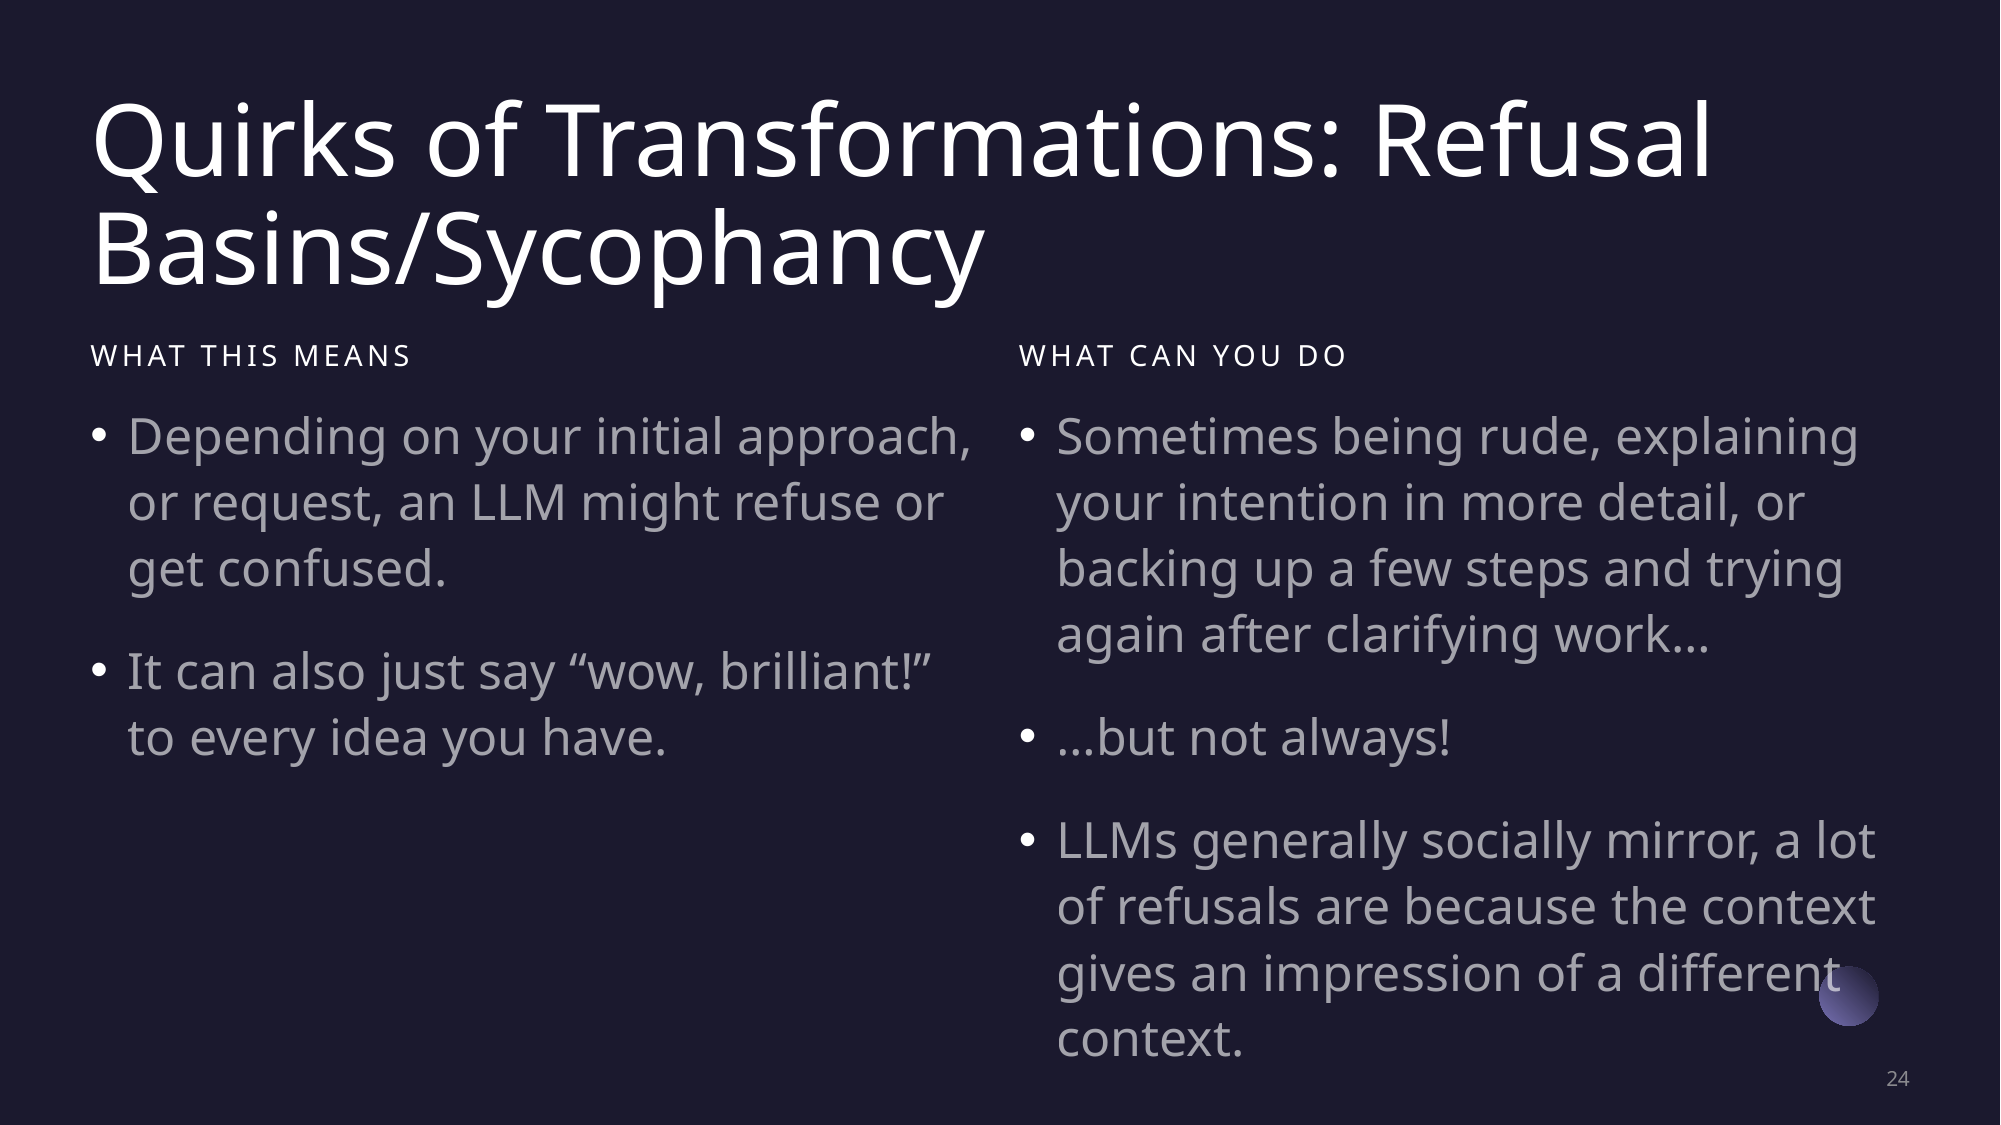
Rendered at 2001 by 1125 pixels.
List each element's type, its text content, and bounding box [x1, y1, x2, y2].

list What this means [90, 283, 983, 372]
slide_number 24 [1632, 1067, 1910, 1093]
list Sometimes being rude, explaining your intention in more detail, or backing up a few steps and trying again after clarifying work… …but not always! LLMs generally socially mirror, a lot of refusals are because the context gives an impression of a different context. [1019, 398, 1911, 975]
title Quirks of Transformations: Refusal Basins/Sycophancy [90, 90, 1911, 309]
list Depending on your initial approach, or request, an LLM might refuse or get confused. It can also just say “wow, brilliant!” to every idea you have. [90, 398, 981, 975]
list What can you do [1019, 283, 1911, 372]
